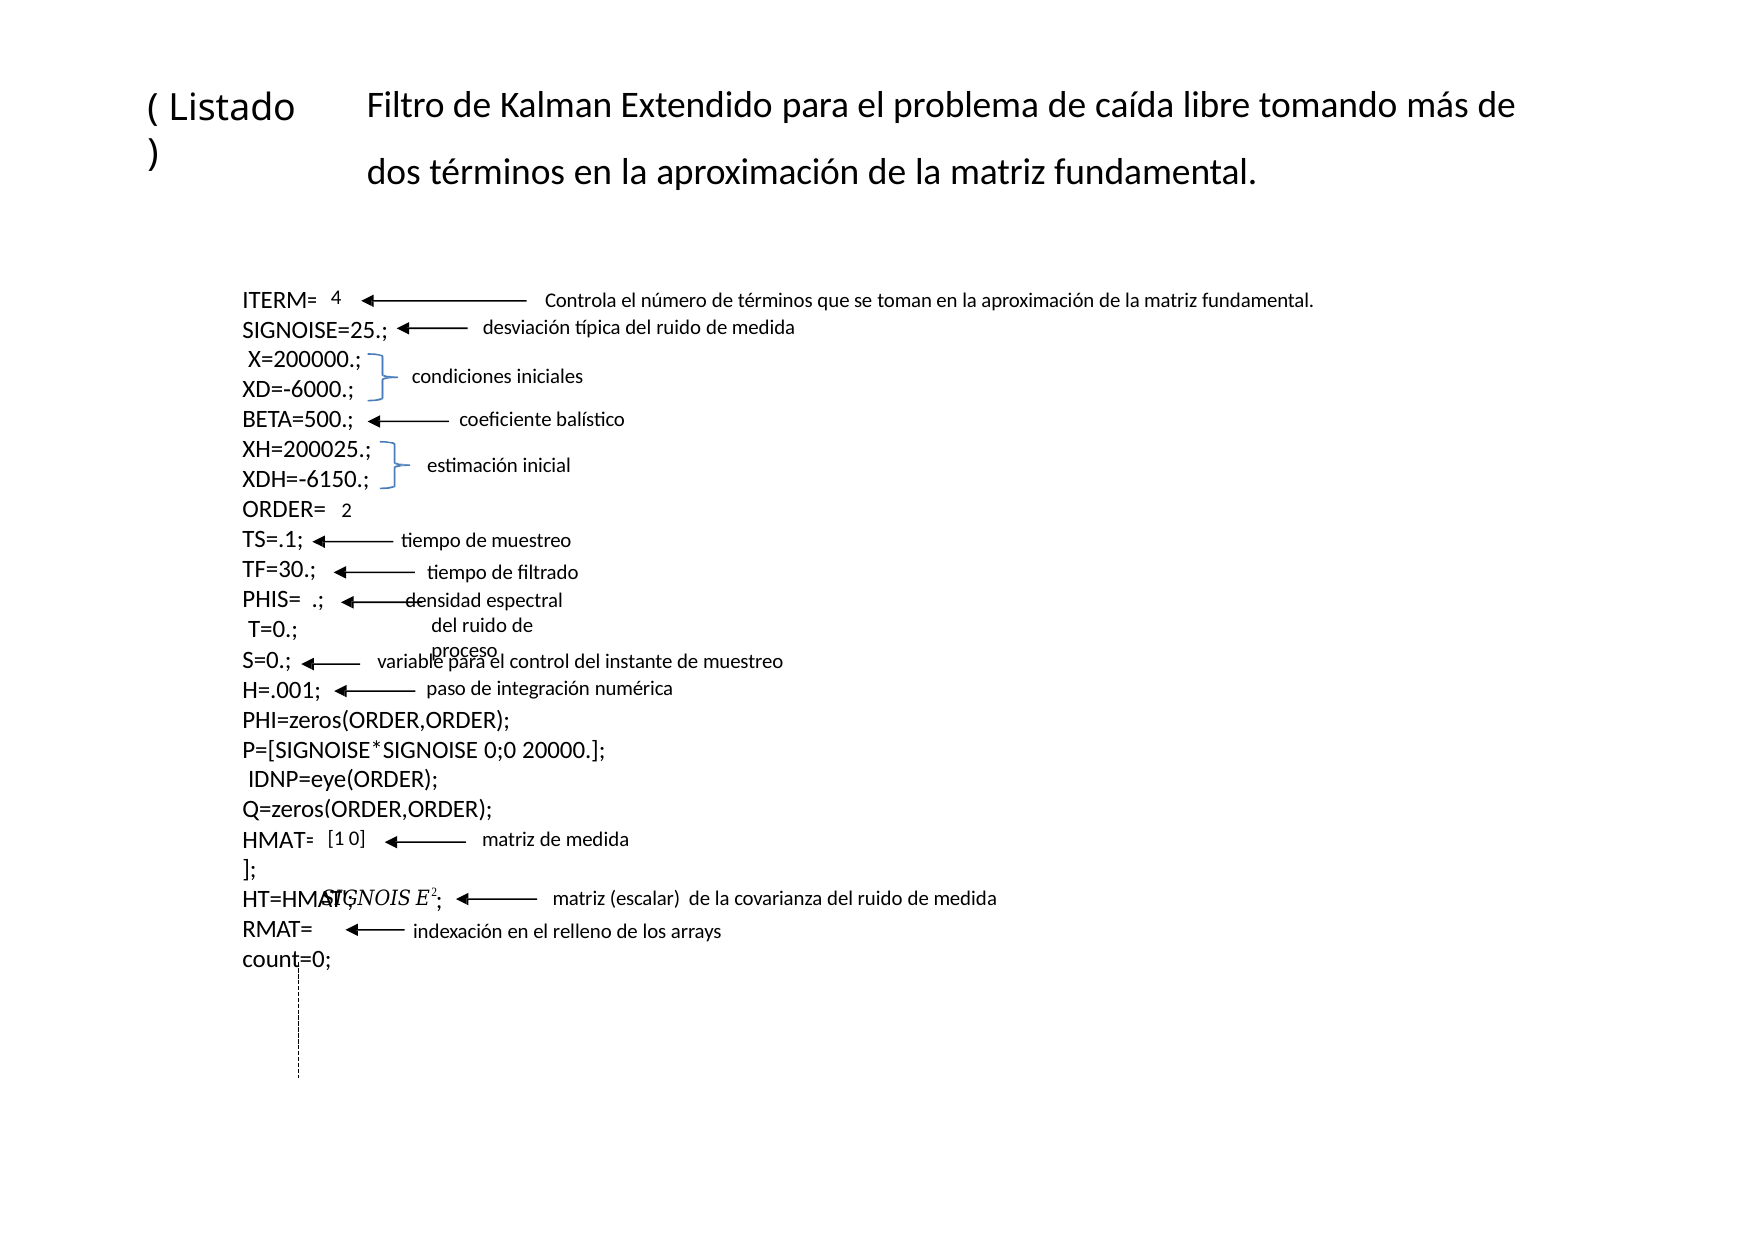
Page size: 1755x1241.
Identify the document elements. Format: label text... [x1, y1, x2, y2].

text_box 4 [316, 276, 359, 317]
text_box [367, 415, 449, 428]
text_box [345, 923, 405, 937]
text_box [334, 684, 375, 698]
text_box variable para el control del instante de muestreo paso de integración numérica [375, 643, 792, 700]
text_box matriz (escalar) de la covarianza del ruido de medida [550, 882, 1005, 910]
text_box [333, 566, 399, 579]
text_box [396, 322, 468, 335]
text_box matriz de medida [480, 823, 633, 851]
text_box [1 0] [312, 817, 385, 858]
text_box [385, 835, 466, 849]
text_box S=0.; H=.001; [240, 641, 324, 701]
text_box [361, 294, 480, 308]
text_box tiempo de muestreo tiempo de filtrado densidad espectral del ruido de proceso [399, 517, 772, 643]
text_box [301, 657, 361, 671]
text_box [312, 535, 394, 548]
text_box [367, 353, 399, 402]
text_box PHI=zeros(ORDER,ORDER); P=[SIGNOISE*SIGNOISE 0;0 20000.]; IDNP=eye(ORDER); Q=zeros(ORDER,ORDER); [240, 701, 611, 823]
text_box condiciones iniciales [409, 361, 587, 389]
text_box Controla el número de términos que se toman en la aproximación de la matriz fundamental. desviación típica del ruido de medida [480, 282, 1327, 339]
text_box ITERM= ; SIGNOISE=25.; X=200000.; XD=‐6000.; BETA=500.; XH=200025.; XDH=‐6150.; ORDER= ; TS=.1; TF=30.; PHIS= .; T=0.; [240, 281, 392, 643]
text_box indexación en el relleno de los arrays [410, 915, 728, 943]
text_box ( Listado ) [145, 81, 220, 174]
text_box [379, 440, 411, 490]
text_box [456, 892, 538, 906]
text_box ; [433, 880, 445, 913]
text_box 2 [326, 489, 370, 530]
text_box coeficiente balístico [457, 403, 630, 431]
title Filtro de Kalman Extendido para el problema de caída libre tomando más de dos términos en la aproximación de la matriz fundamental. [220, 55, 1534, 265]
text_box estimación inicial [424, 449, 575, 477]
text_box HMAT=[ ]; HT=HMAT'; RMAT= count=0; [240, 820, 372, 973]
text_box [341, 596, 399, 609]
